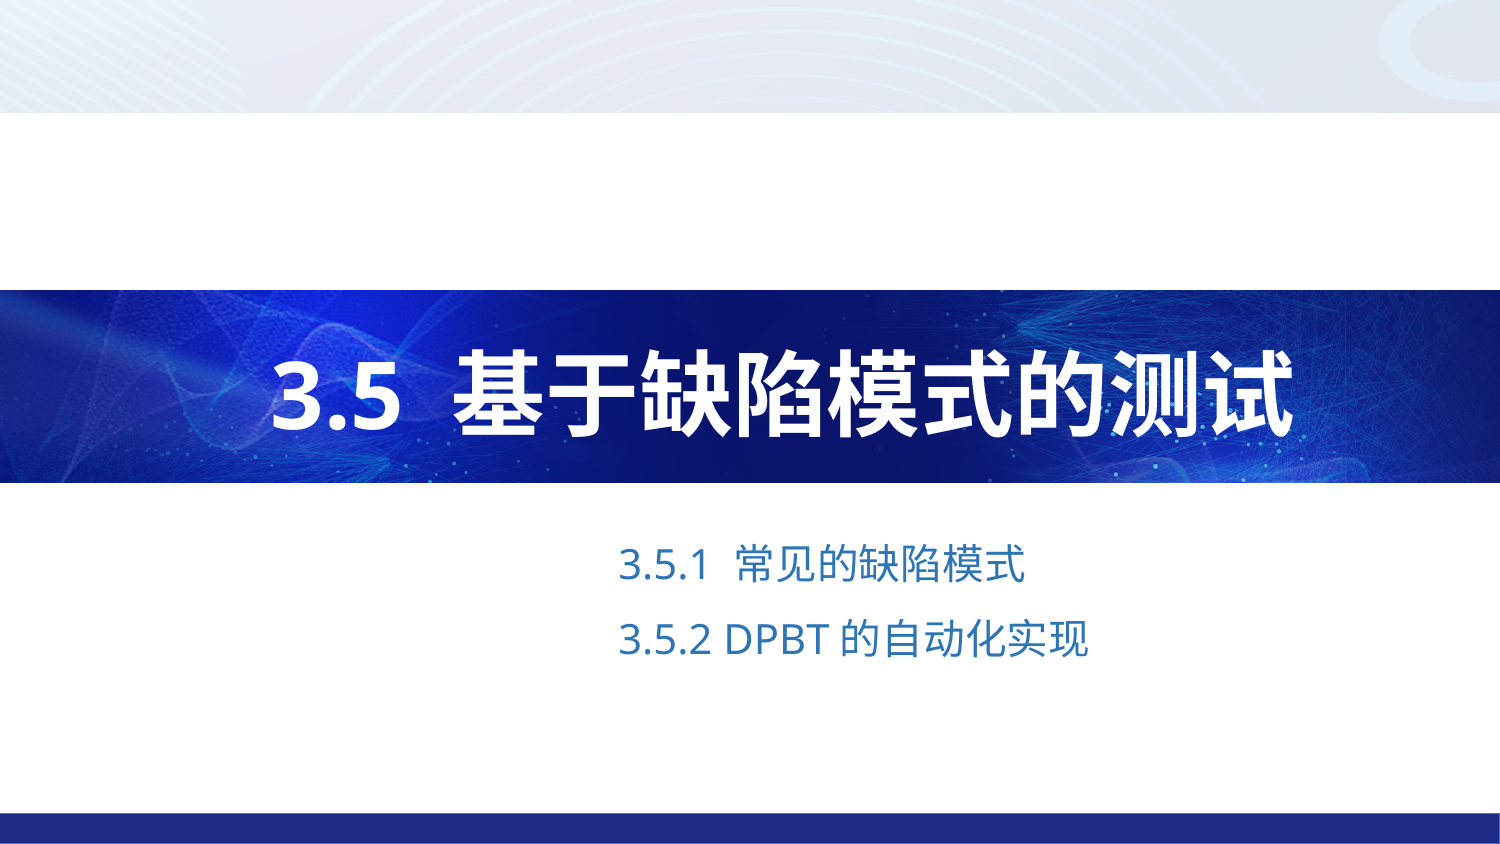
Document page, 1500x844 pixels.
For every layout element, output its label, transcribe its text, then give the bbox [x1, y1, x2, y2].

text_box 3.5 基于缺陷模式的测试 [199, 328, 1367, 457]
table_header 1 [0, 0, 1500, 113]
text_box 3.5.1 常见的缺陷模式 3.5.2 DPBT的自动化实现 [603, 505, 1117, 738]
picture [0, 290, 1500, 483]
